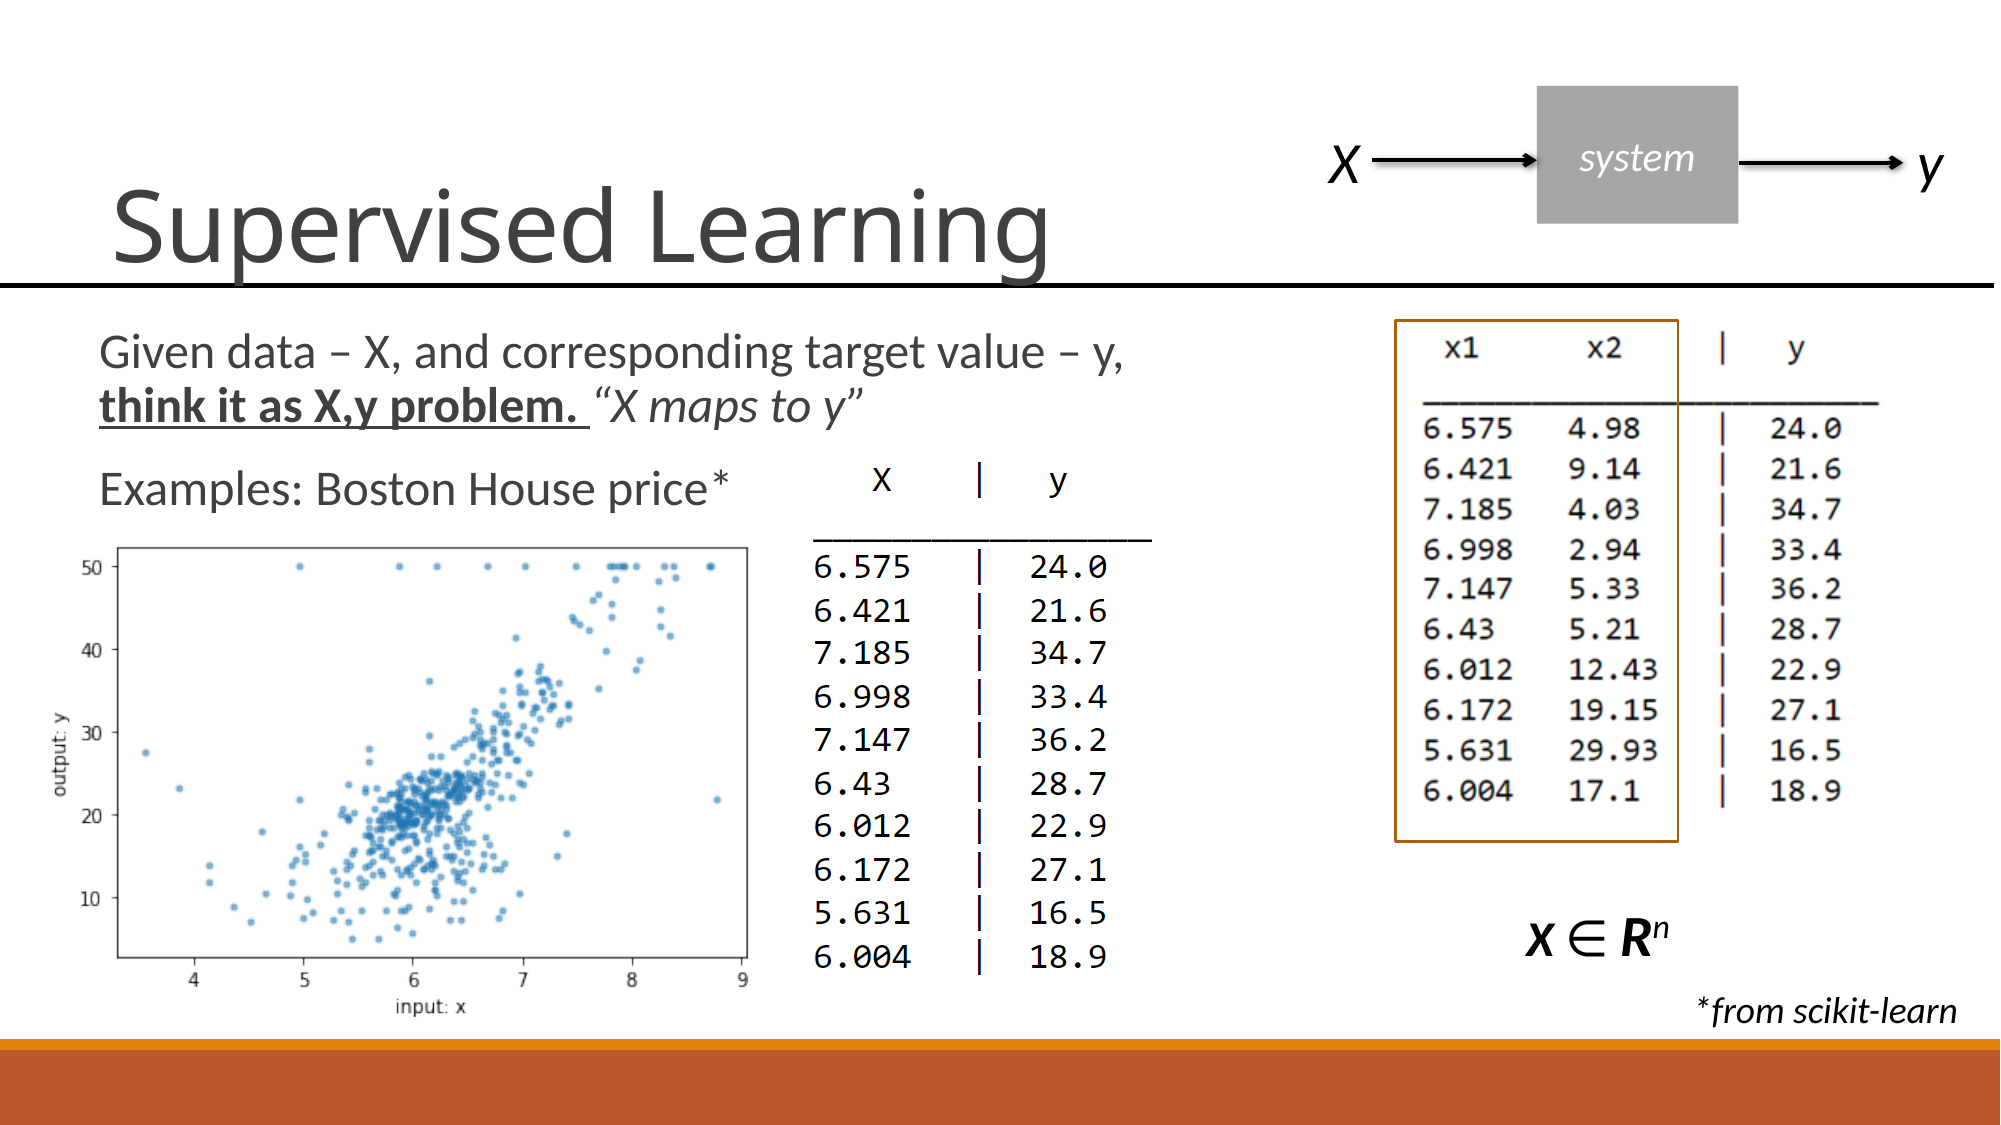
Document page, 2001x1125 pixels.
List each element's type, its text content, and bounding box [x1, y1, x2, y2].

text_box [1394, 319, 1679, 843]
title Supervised Learning [96, 52, 1747, 291]
picture [788, 448, 1152, 991]
text_box y [1903, 117, 1960, 203]
text_box system [1536, 85, 1739, 224]
picture [39, 535, 761, 1030]
list Given data – X, and corresponding target value – y, think it as X,y problem. “X maps to y” Examples: Boston House price* [84, 317, 1181, 657]
text_box *from scikit-learn [1678, 978, 2000, 1039]
picture [1410, 319, 1904, 833]
text_box X [1314, 117, 1372, 203]
text_box X ∈ Rn [1511, 890, 1710, 976]
